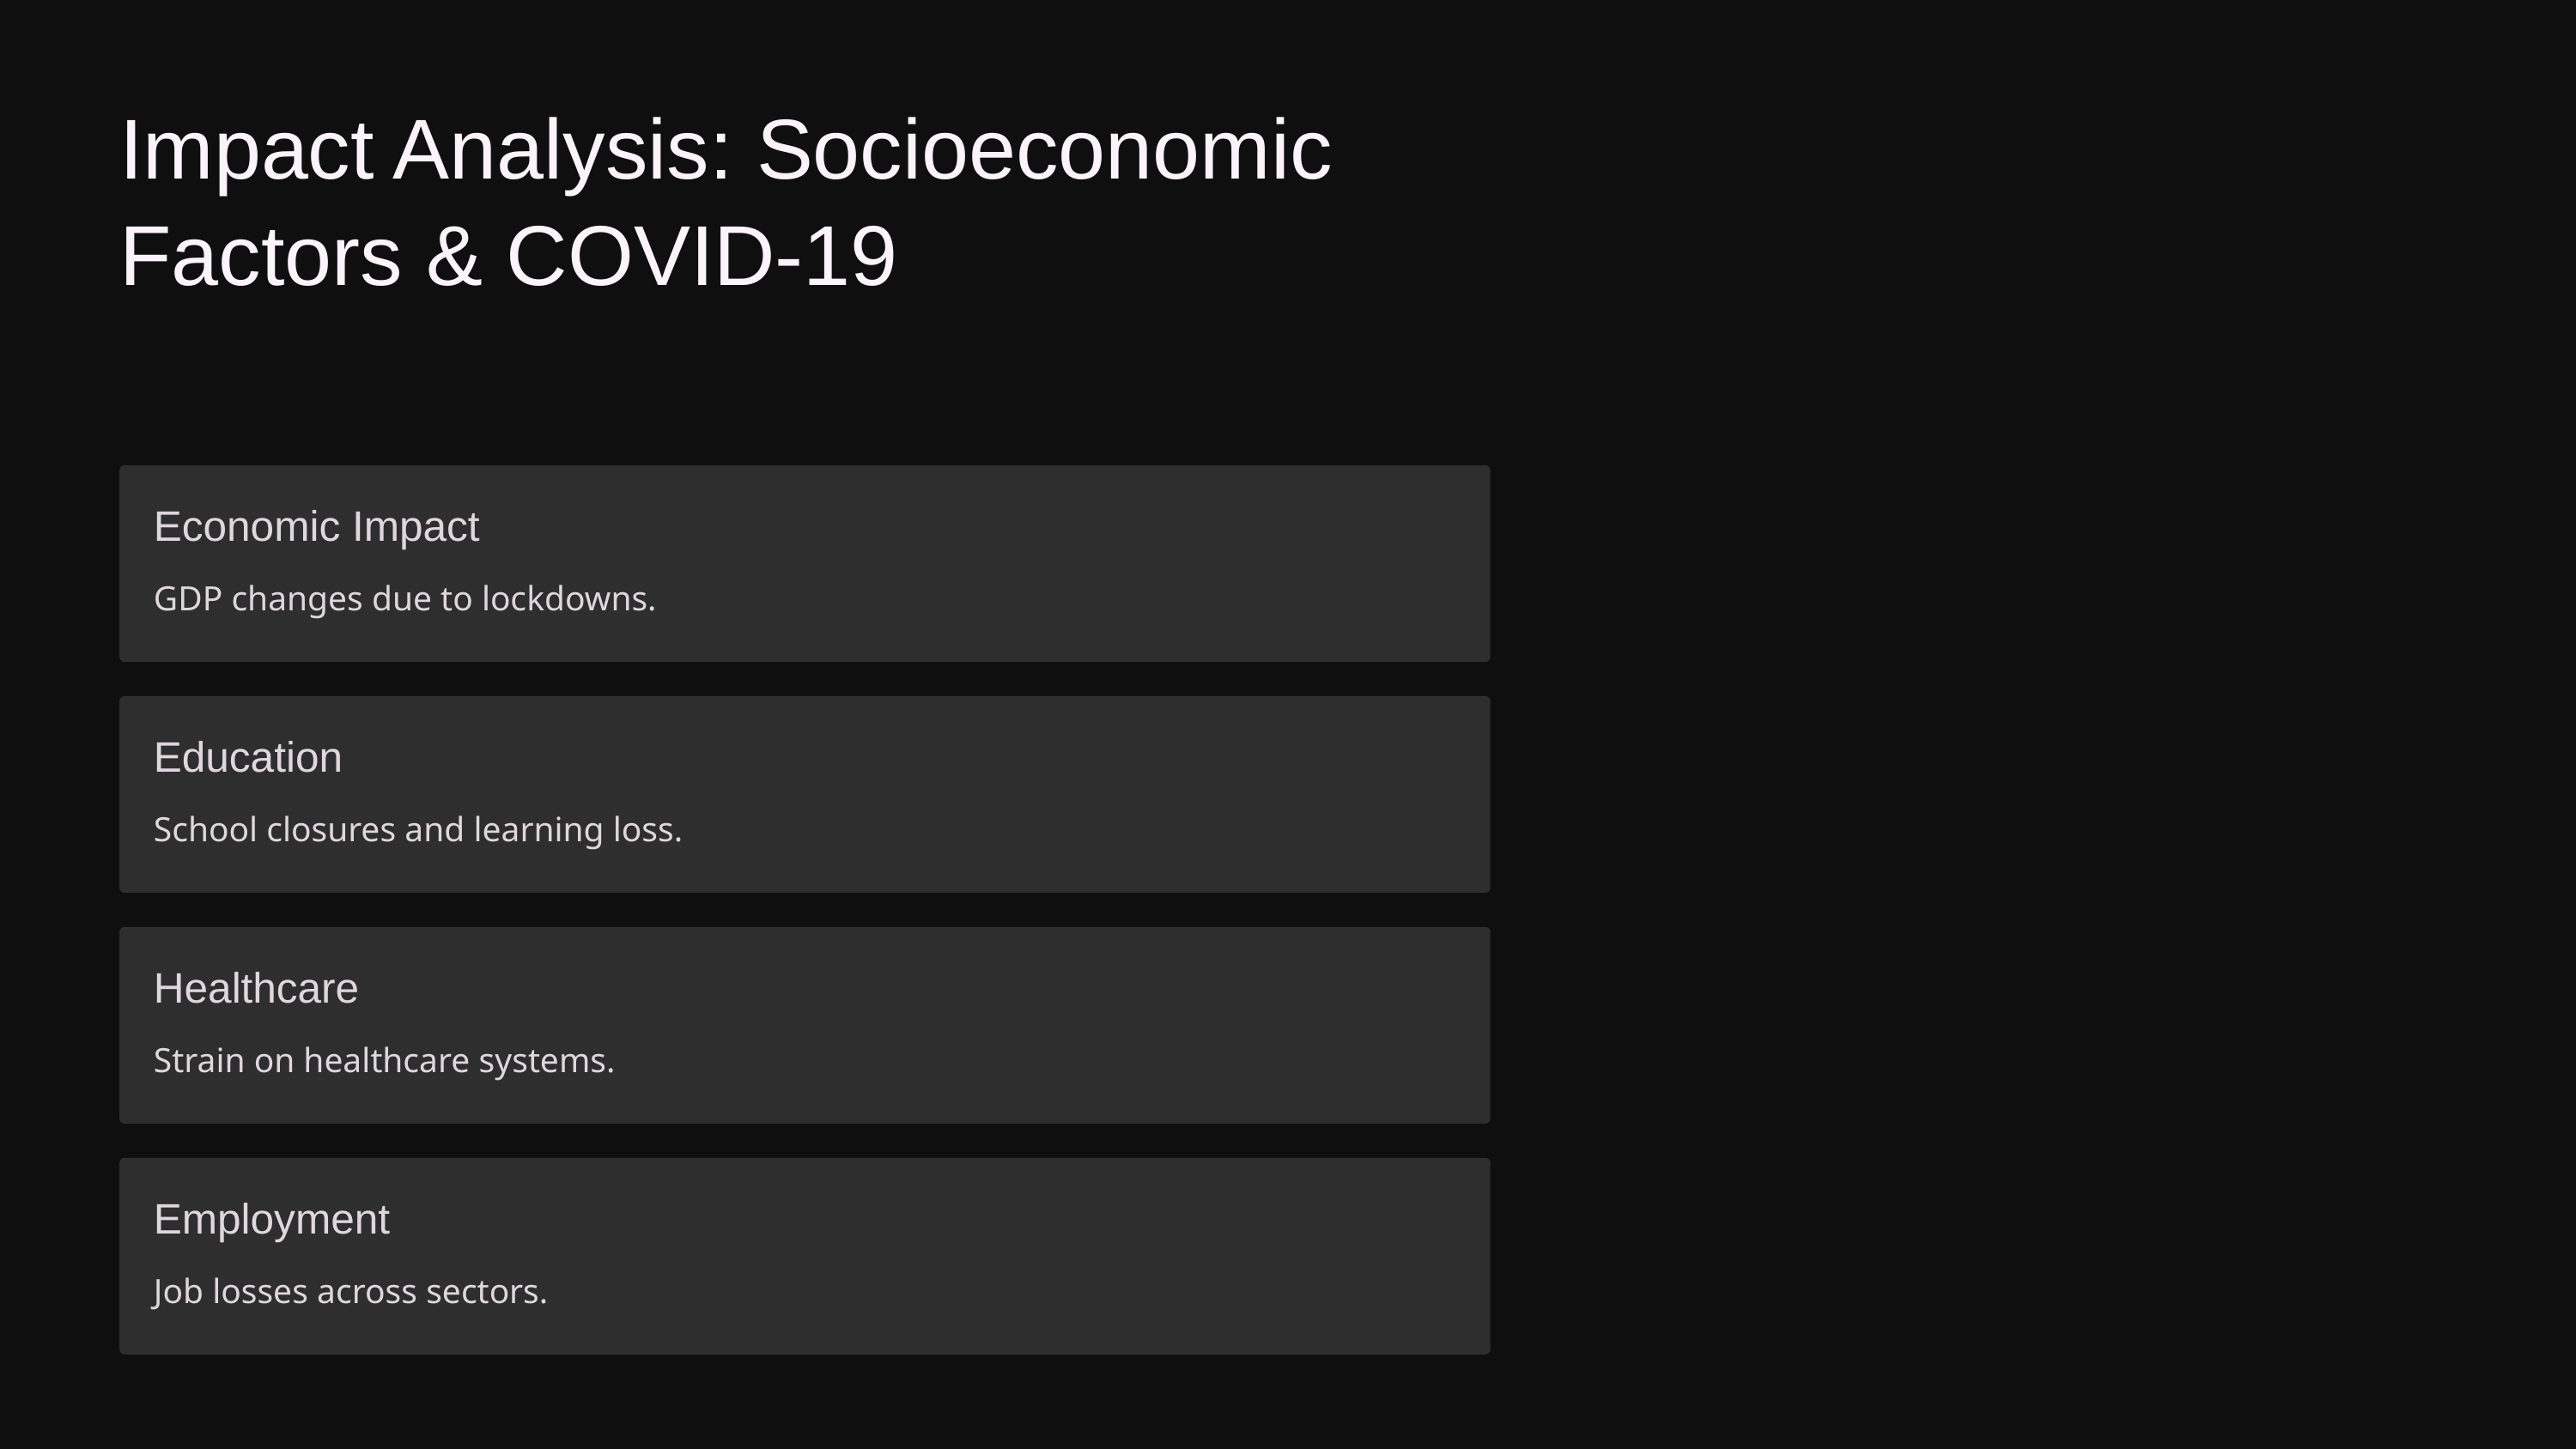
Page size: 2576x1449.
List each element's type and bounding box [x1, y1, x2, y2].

text_box [153, 961, 581, 1015]
text_box [118, 94, 1491, 415]
text_box [153, 803, 1457, 859]
text_box [118, 926, 1491, 1125]
text_box [153, 499, 581, 554]
text_box [153, 1191, 581, 1246]
text_box [153, 1034, 1457, 1090]
text_box [118, 1157, 1491, 1355]
text_box [0, 0, 2576, 1449]
text_box [153, 1265, 1457, 1321]
text_box [153, 730, 581, 785]
text_box [118, 695, 1491, 894]
text_box [153, 573, 1457, 628]
text_box [118, 464, 1491, 663]
